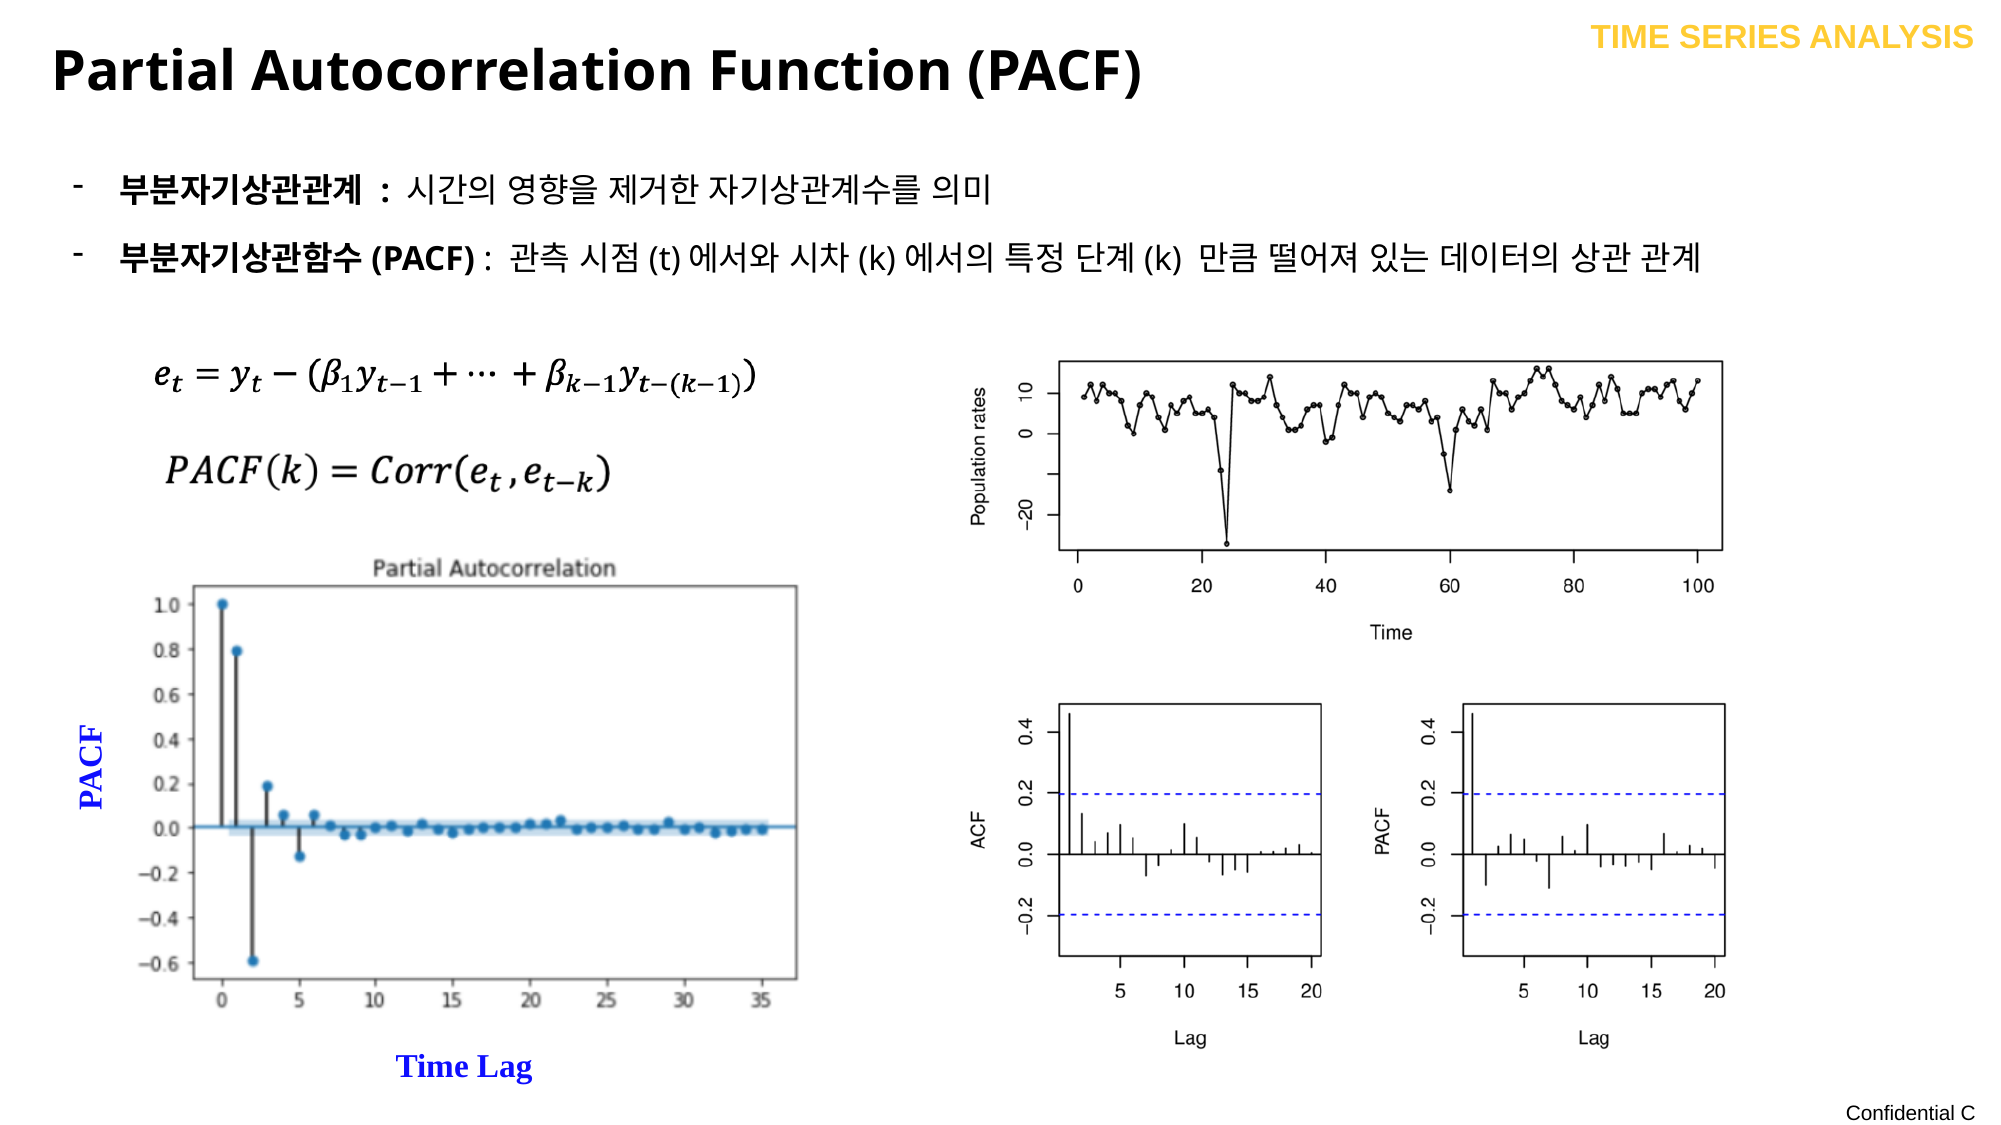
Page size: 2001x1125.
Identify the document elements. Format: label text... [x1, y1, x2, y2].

title Partial Autocorrelation Function (PACF) [51, 44, 1331, 101]
picture [141, 344, 776, 412]
text_box PACF [60, 699, 109, 835]
text_box Time Lag [354, 1062, 575, 1085]
picture [123, 525, 806, 1054]
text_box 부분자기상관관계 : 시간의 영향을 제거한 자기상관계수를 의미 부분자기상관함수(PACF) : 관측 시점(t)에서와 시차(k)에서의 특정 단계(k) 만큼 떨어져 있는 데이터의 상관 관계 [72, 141, 1959, 469]
picture [963, 334, 1771, 1072]
picture [150, 443, 634, 513]
list Time series Analysis [1424, 19, 1975, 55]
